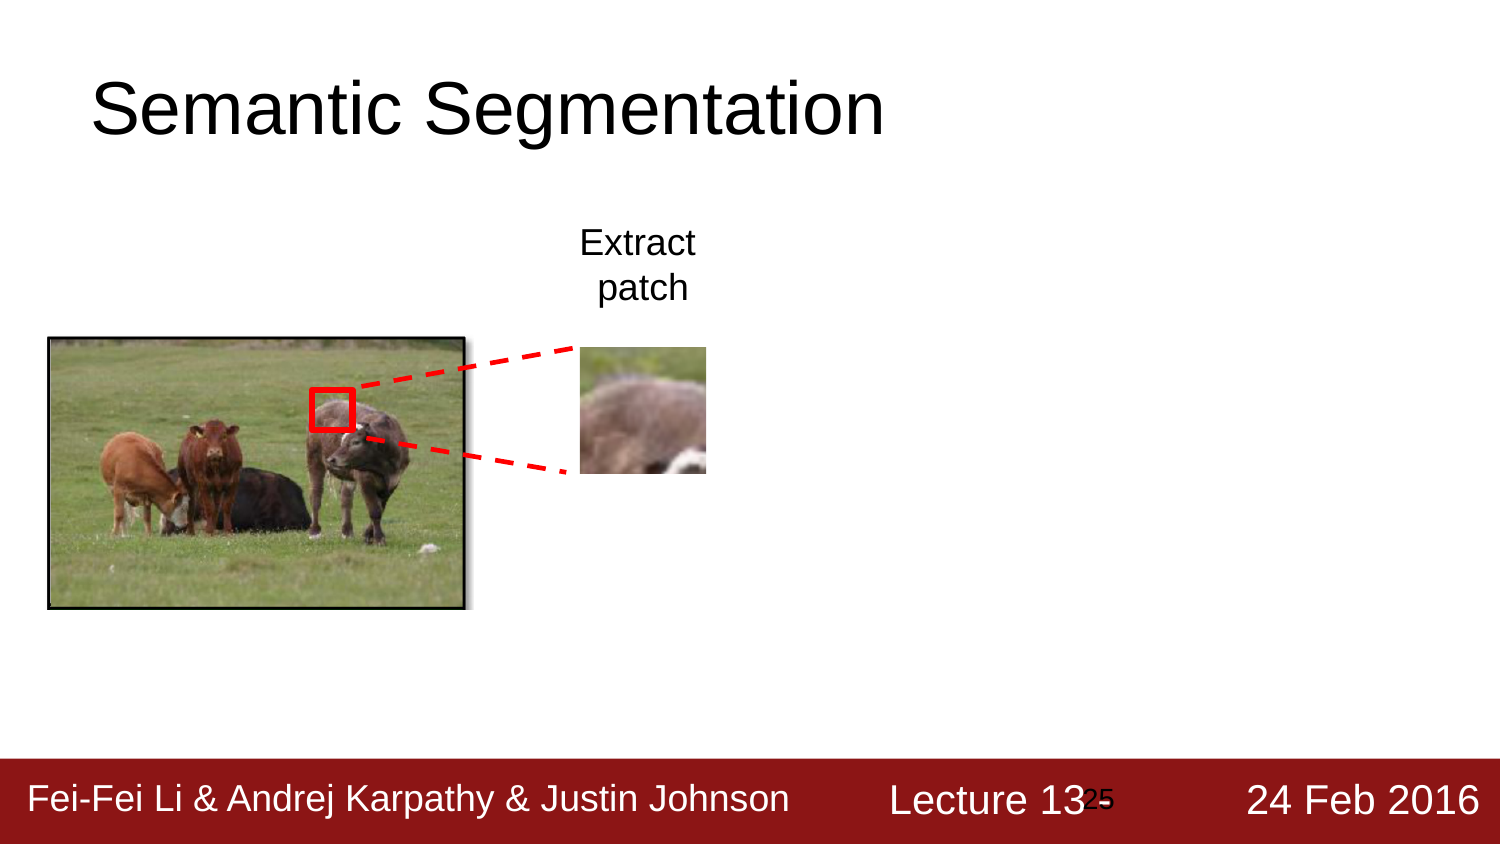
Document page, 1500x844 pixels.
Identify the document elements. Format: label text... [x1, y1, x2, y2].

picture [579, 346, 707, 474]
slide_number ‹#› [1067, 765, 1206, 830]
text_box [361, 346, 579, 387]
text_box Extract patch [507, 203, 779, 312]
title Semantic Segmentation [75, 33, 1425, 175]
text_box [366, 437, 567, 473]
picture [40, 331, 475, 610]
